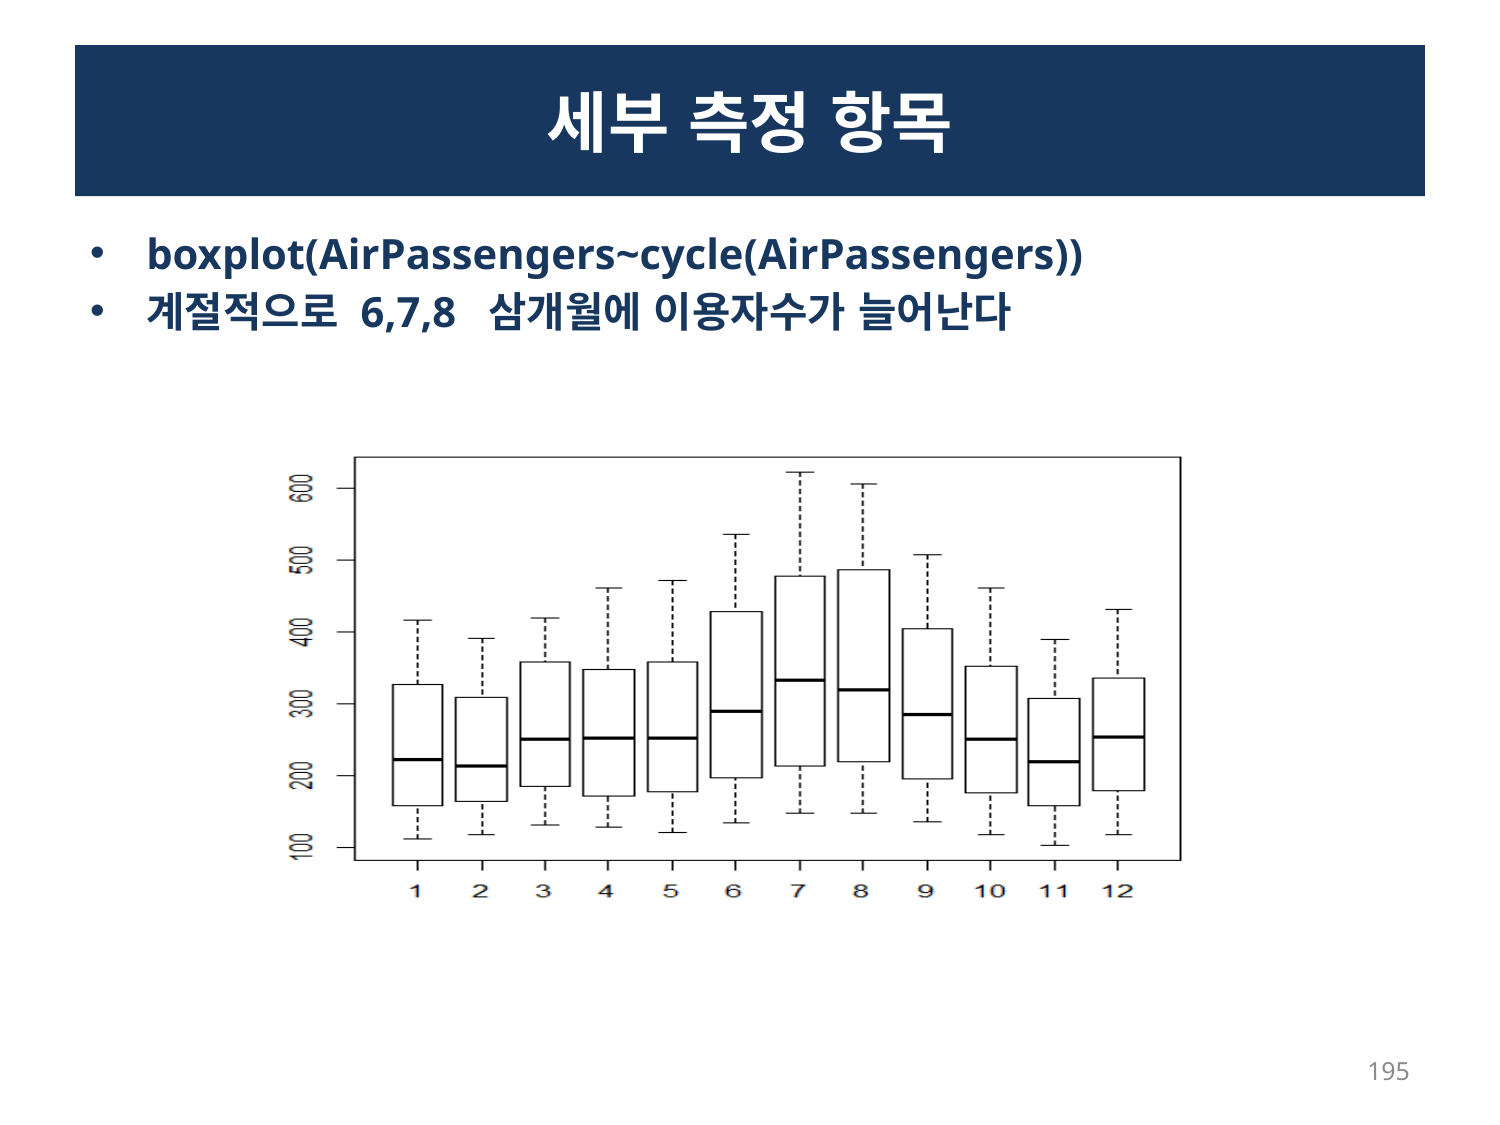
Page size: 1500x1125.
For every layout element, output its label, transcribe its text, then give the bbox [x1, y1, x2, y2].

picture [206, 373, 1259, 965]
title 세부 측정 항목 [75, 45, 1425, 197]
slide_number 195 [1074, 1042, 1425, 1103]
list boxplot(AirPassengers~cycle(AirPassengers)) 계절적으로 6,7,8 삼개월에 이용자수가 늘어난다 [75, 219, 1425, 1005]
